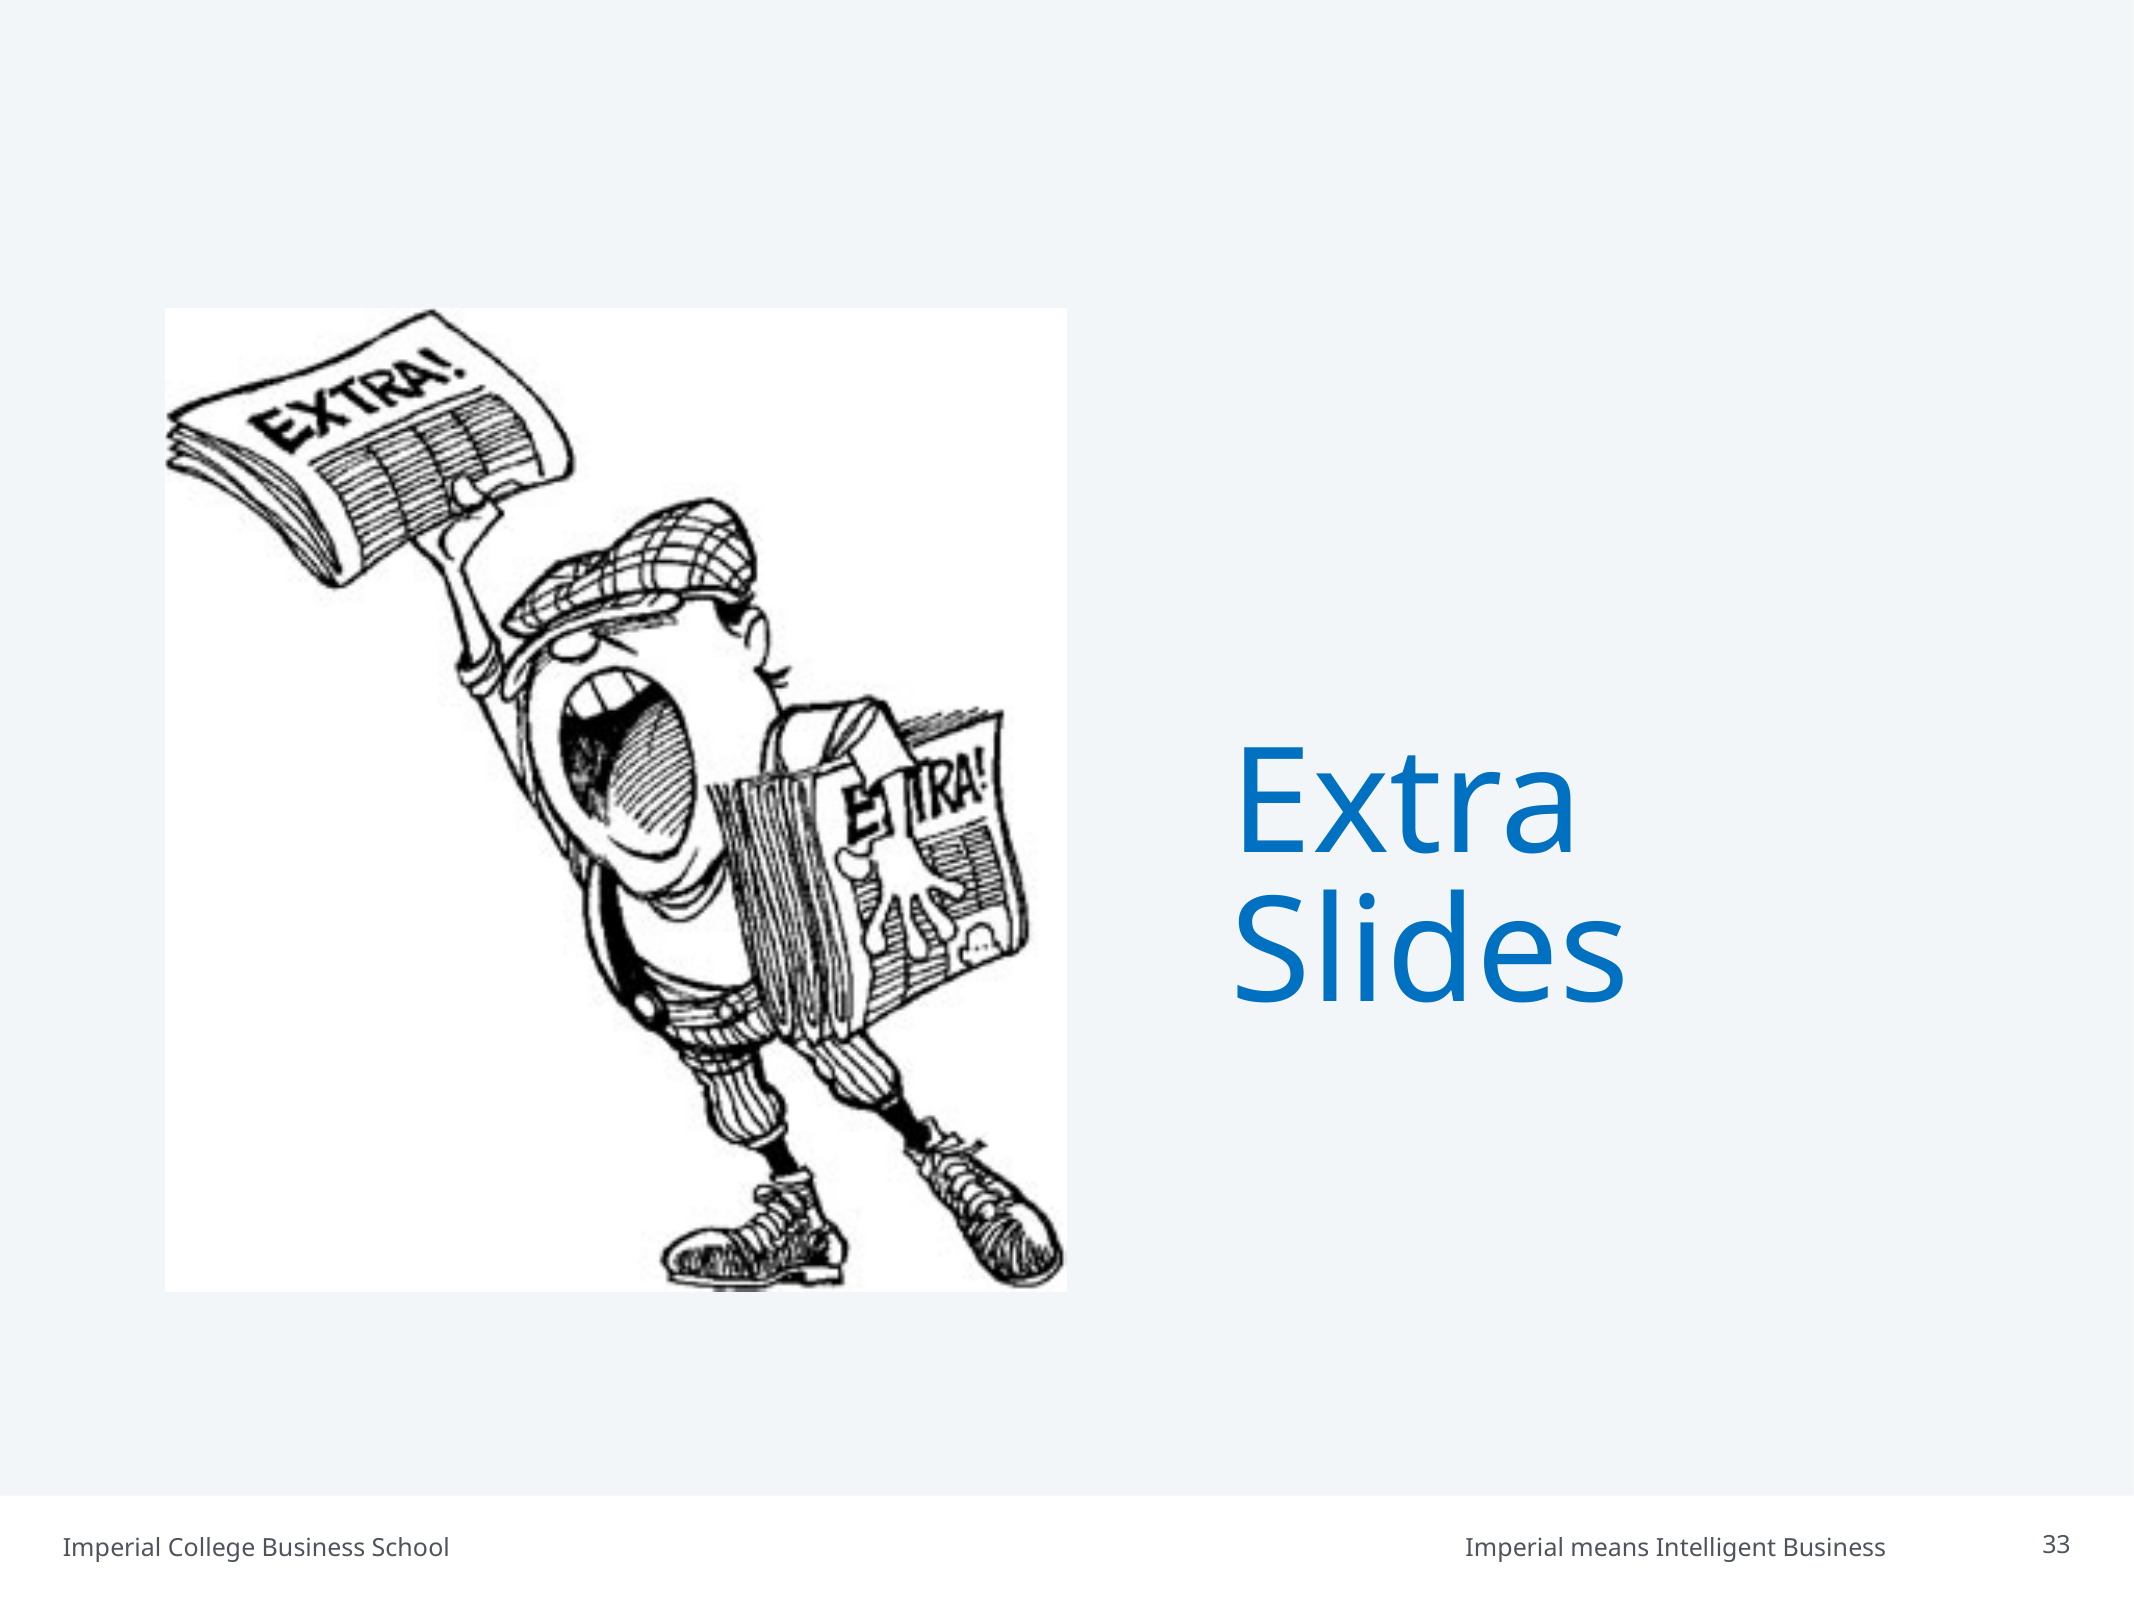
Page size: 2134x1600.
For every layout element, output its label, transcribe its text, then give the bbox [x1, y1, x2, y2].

title Extra Slides [1214, 332, 1869, 1040]
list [165, 308, 1067, 1292]
